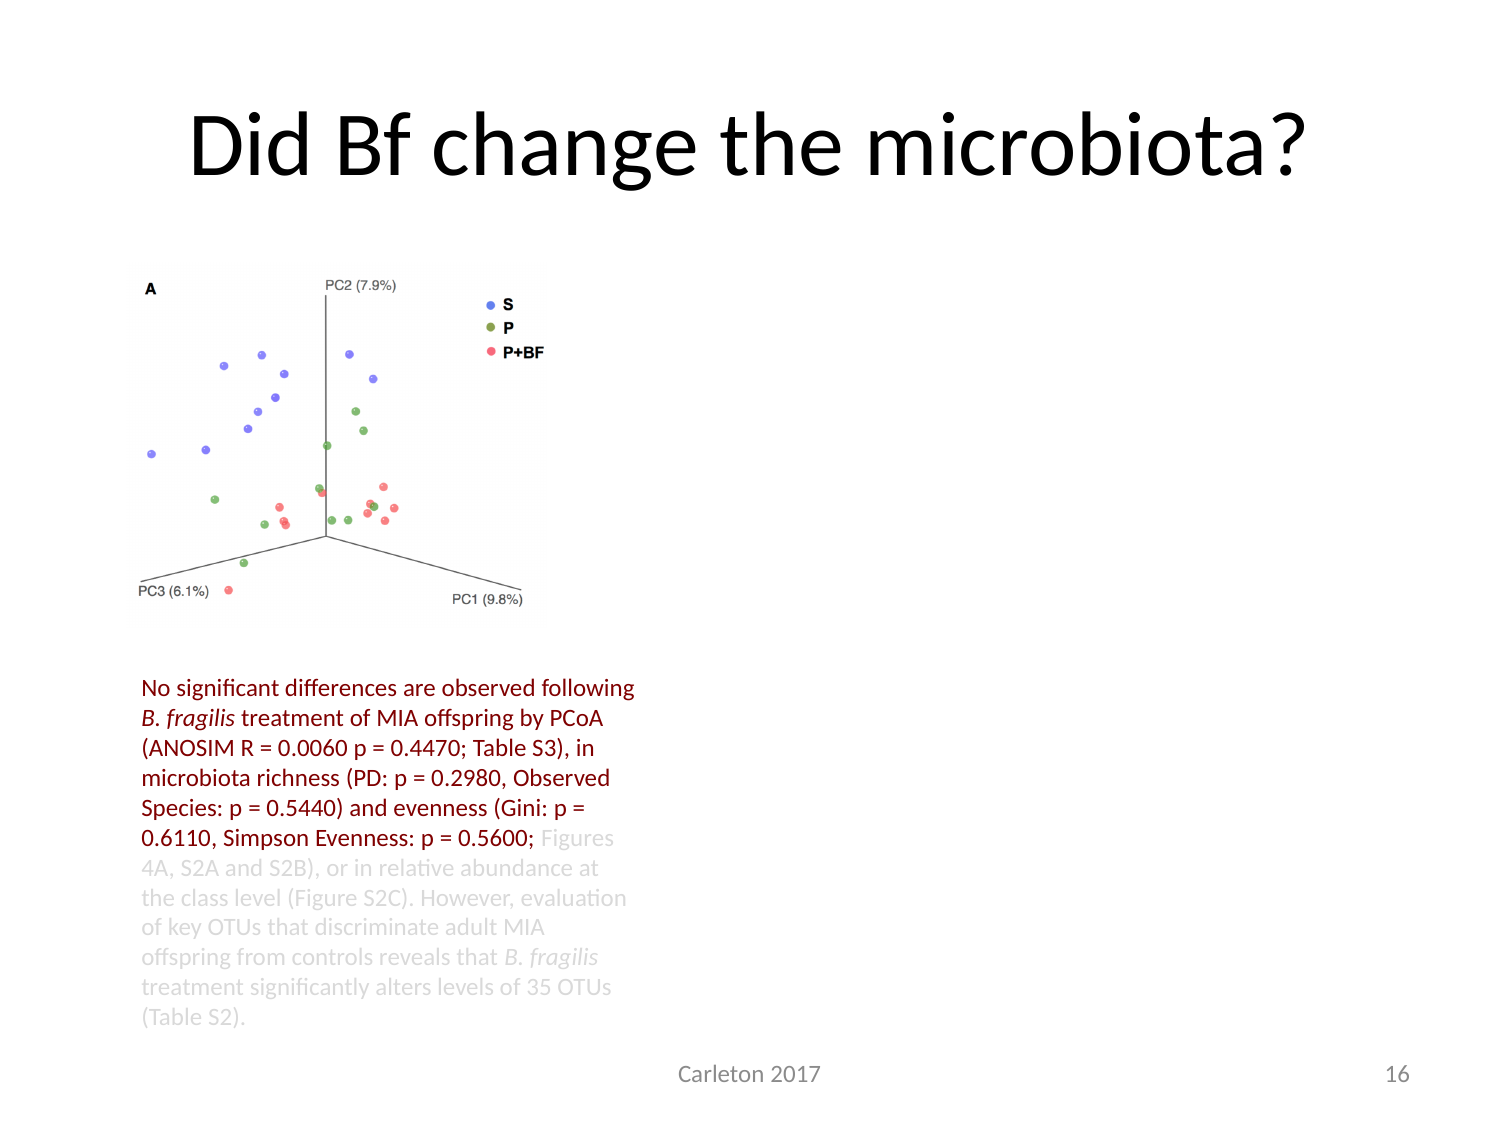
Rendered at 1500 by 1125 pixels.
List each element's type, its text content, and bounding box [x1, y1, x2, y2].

footer Carleton 2017 [512, 1042, 988, 1103]
slide_number 16 [1074, 1042, 1425, 1103]
text_box No significant differences are observed following B. fragilis treatment of MIA offspring by PCoA (ANOSIM R = 0.0060 p = 0.4470; Table S3), in microbiota richness (PD: p = 0.2980, Observed Species: p = 0.5440) and evenness (Gini: p = 0.6110, Simpson Evenness: p = 0.5600; Figures 4A, S2A and S2B), or in relative abundance at the class level (Figure S2C). However, evaluation of key OTUs that discriminate adult MIA offspring from controls reveals that B. fragilis treatment significantly alters levels of 35 OTUs (Table S2). [126, 664, 652, 1039]
title Did Bf change the microbiota? [75, 45, 1425, 233]
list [126, 262, 551, 628]
